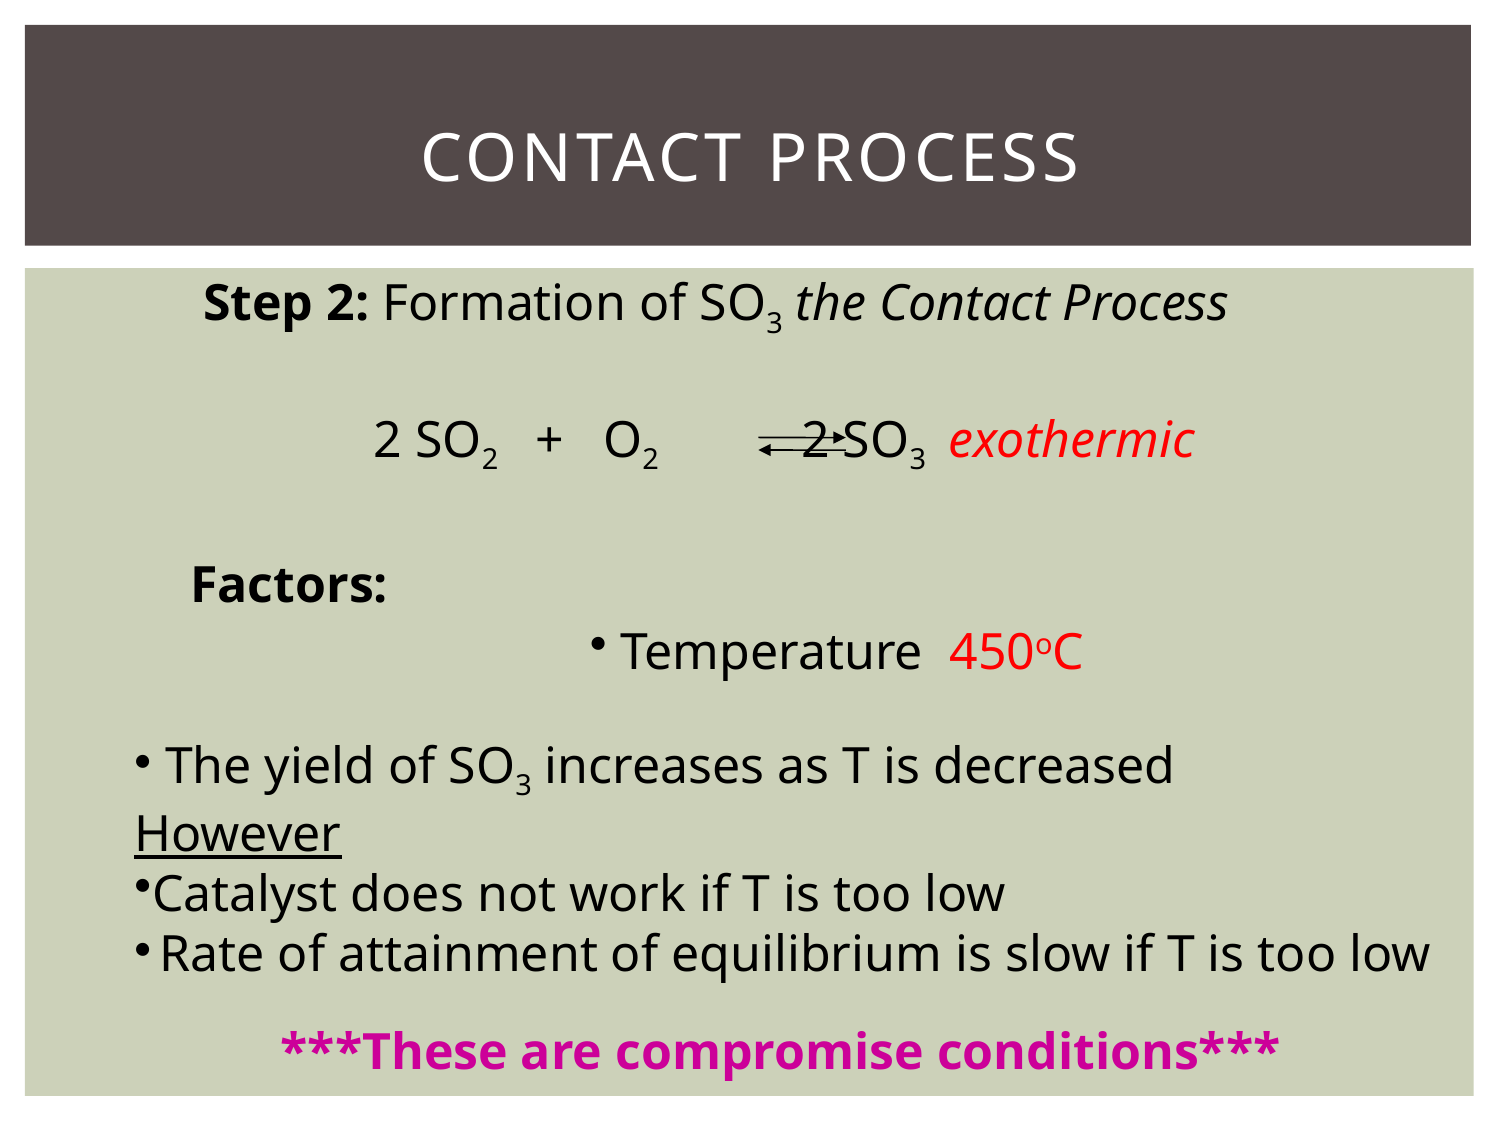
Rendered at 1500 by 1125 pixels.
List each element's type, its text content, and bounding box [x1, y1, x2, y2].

text_box Temperature 450oC [575, 612, 1150, 724]
text_box 2 SO2 + O2 2 SO3 exothermic [125, 399, 1375, 612]
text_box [112, 725, 1454, 1088]
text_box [757, 437, 847, 451]
text_box Step 2: Formation of SO3 the Contact Process [188, 263, 1245, 347]
text_box Factors: [175, 545, 404, 620]
title Contact process [112, 61, 1388, 249]
